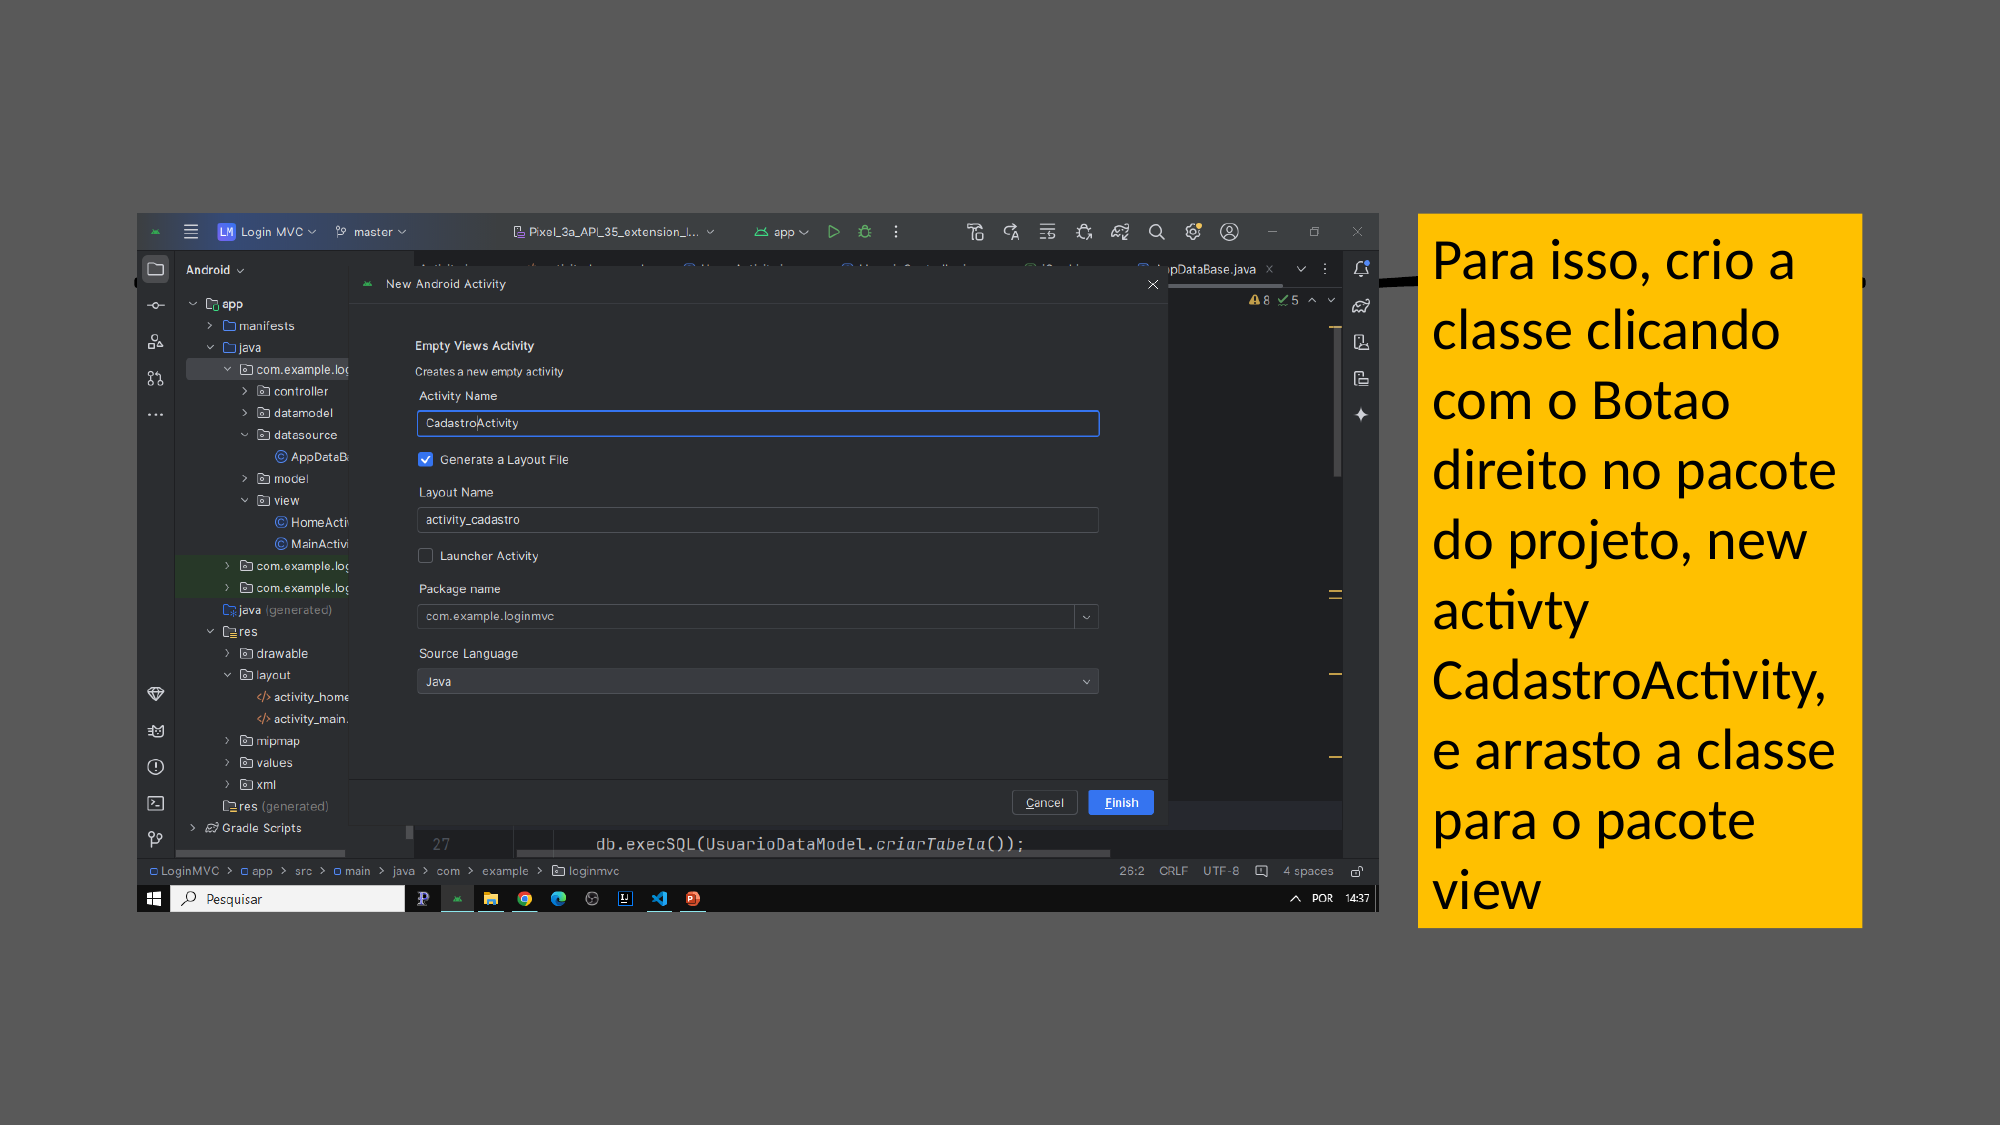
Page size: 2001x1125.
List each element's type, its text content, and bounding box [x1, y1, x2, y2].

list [137, 213, 1379, 912]
text_box Para isso, crio a classe clicando com o Botao direito no pacote do projeto, new activty CadastroActivity, e arrasto a classe para o pacote view [1418, 213, 1863, 929]
